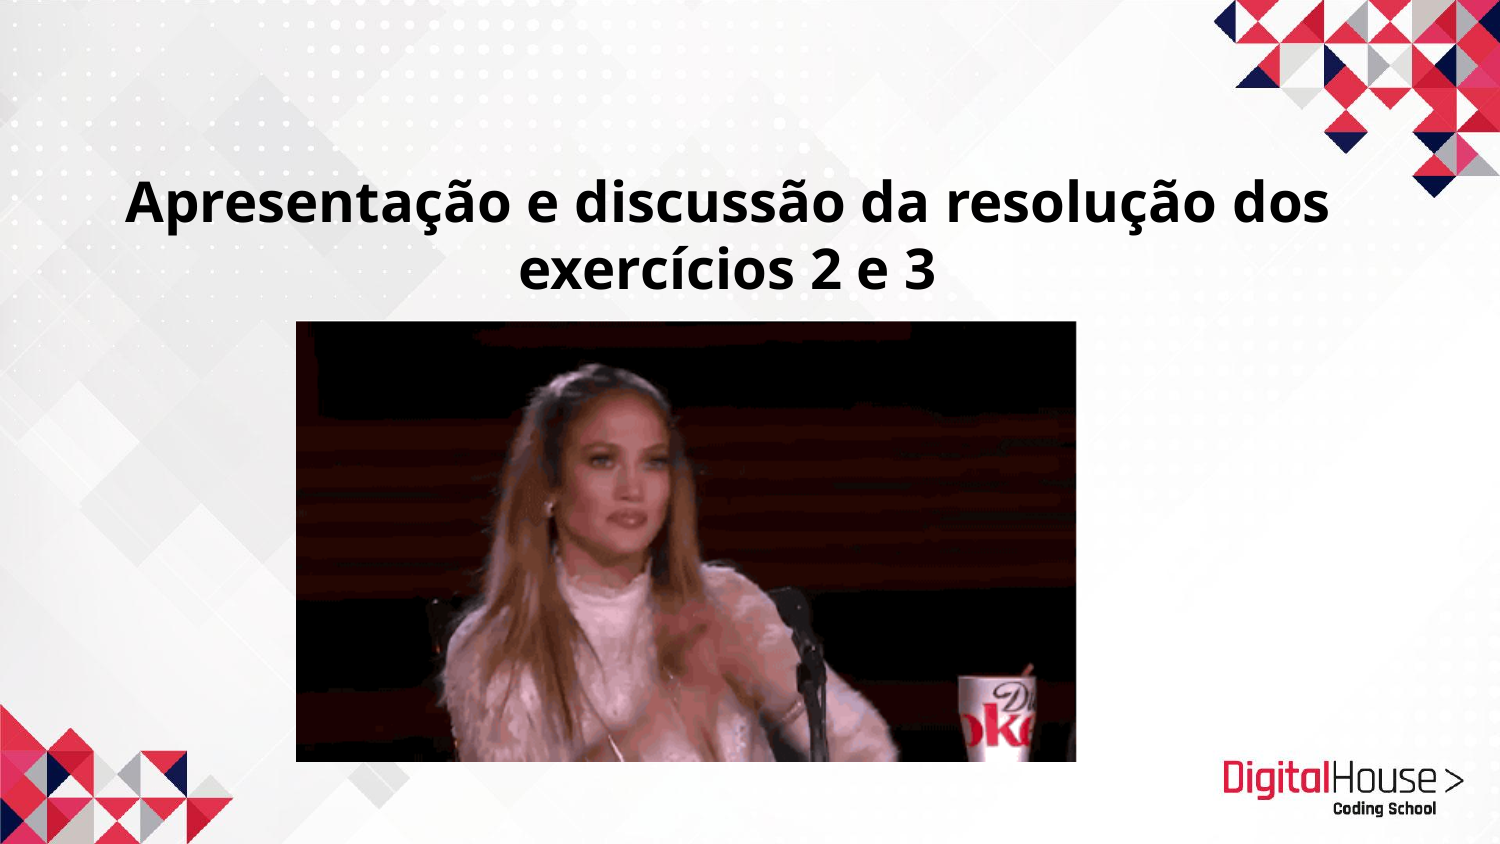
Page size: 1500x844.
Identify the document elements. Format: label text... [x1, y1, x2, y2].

picture [0, 0, 1500, 844]
title Apresentação e discussão da resolução dos exercícios 2 e 3 [72, 150, 1384, 291]
